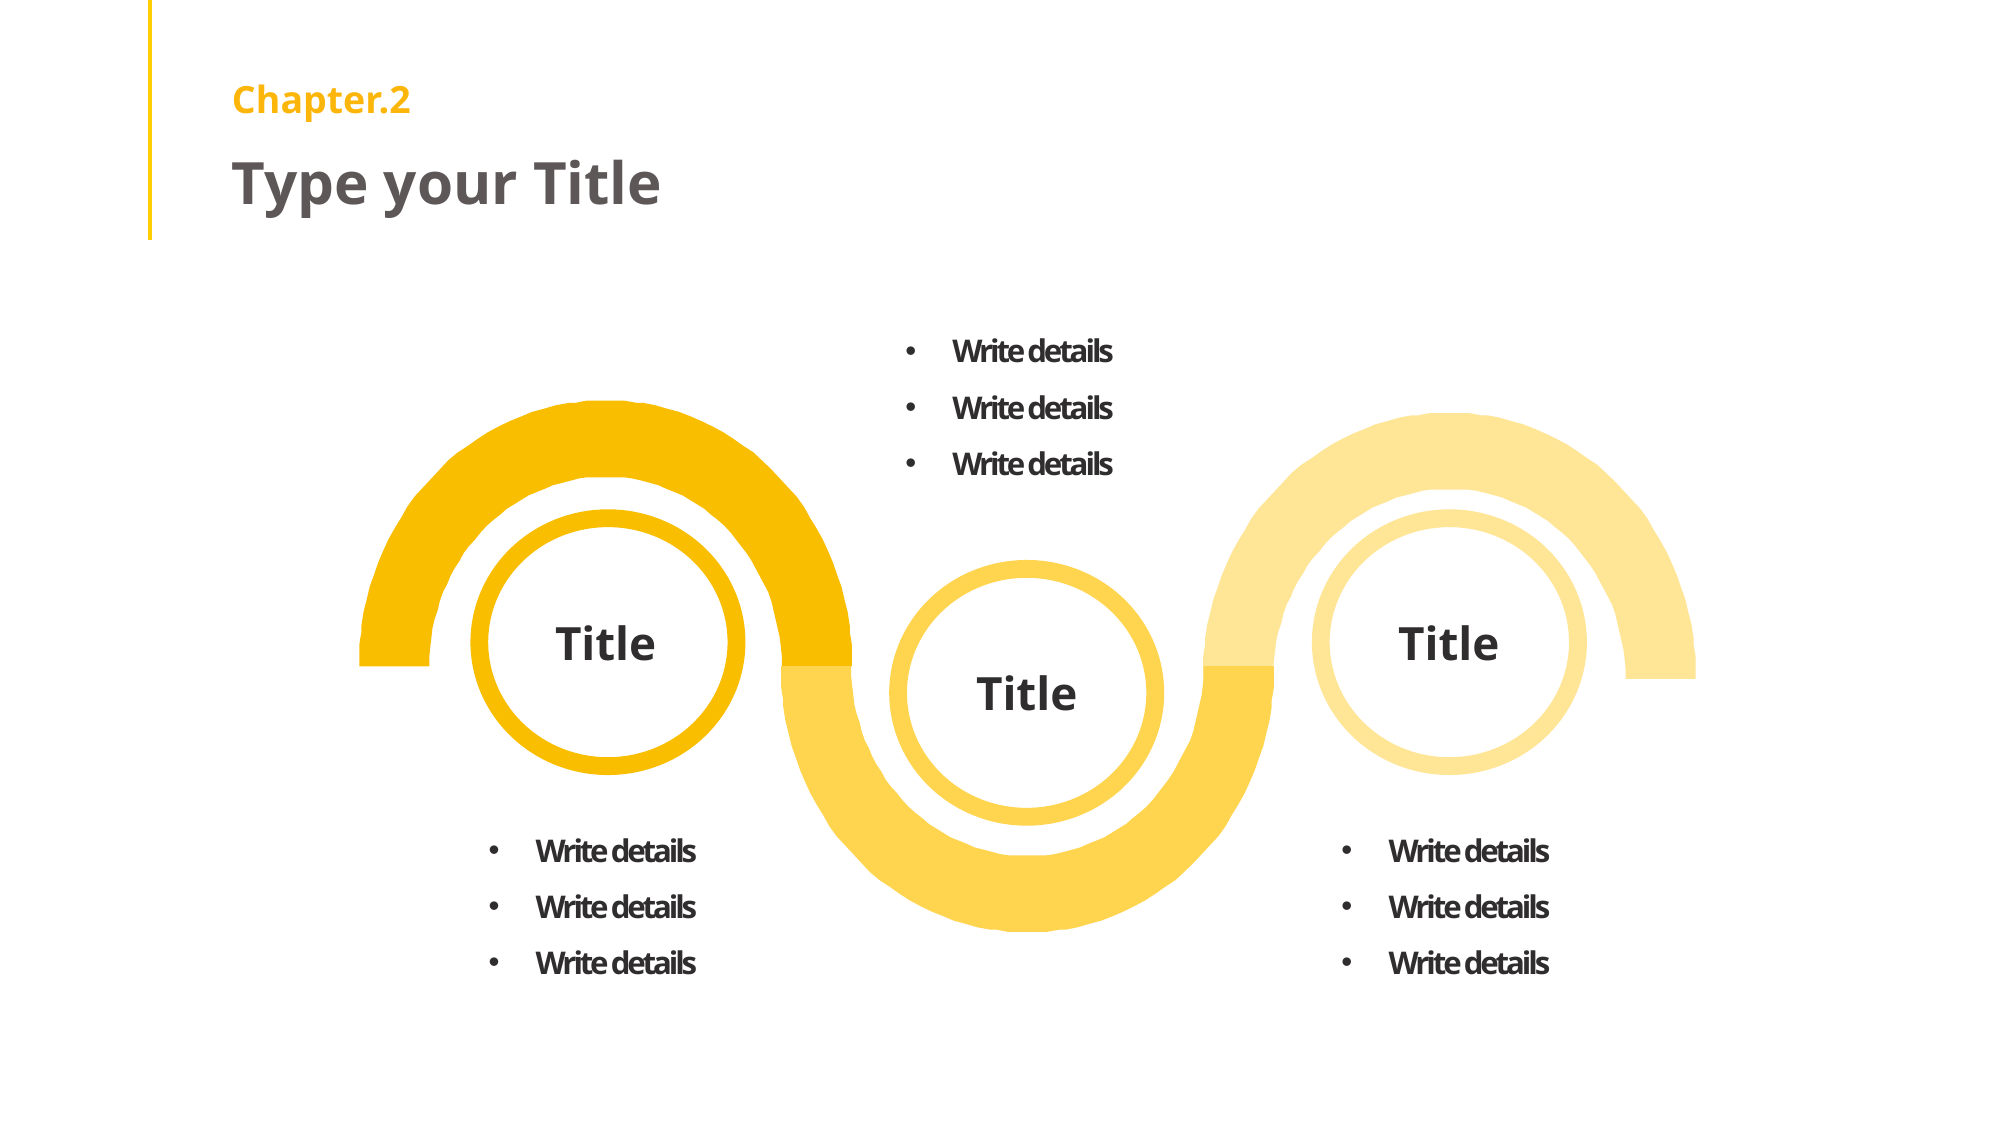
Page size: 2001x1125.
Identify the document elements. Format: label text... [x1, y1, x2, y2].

text_box Title [1330, 607, 1567, 678]
text_box Write details Write details Write details [1326, 805, 1571, 989]
text_box [781, 666, 1274, 932]
text_box Title [484, 606, 727, 677]
text_box [469, 508, 747, 777]
text_box Write details Write details Write details [890, 305, 1166, 489]
text_box Chapter.2 [217, 68, 1044, 129]
text_box [1310, 508, 1588, 777]
text_box [888, 558, 1166, 827]
text_box Title [927, 657, 1126, 728]
text_box [359, 400, 852, 667]
text_box [1203, 413, 1696, 679]
text_box Write details Write details Write details [474, 805, 738, 989]
text_box Type your Title [217, 138, 1218, 224]
